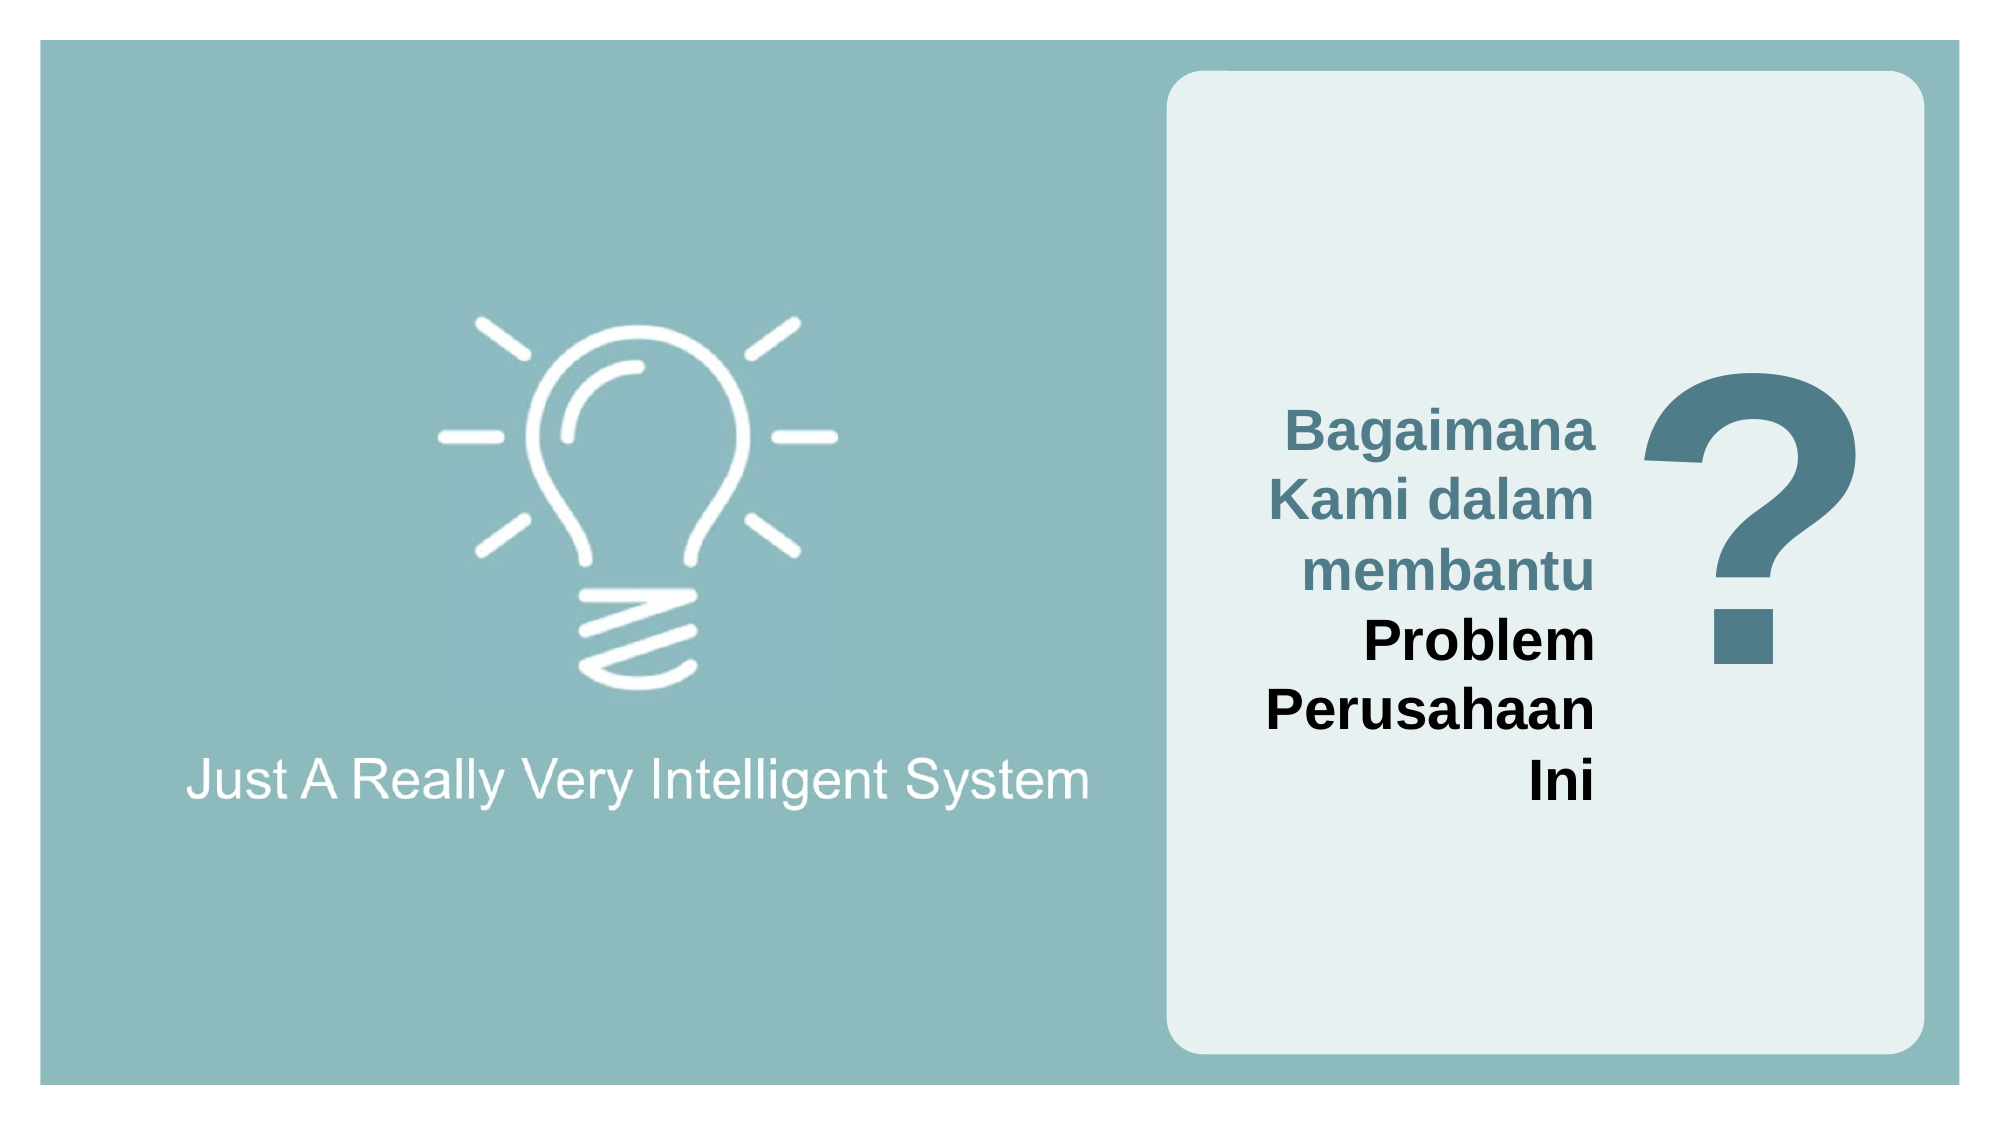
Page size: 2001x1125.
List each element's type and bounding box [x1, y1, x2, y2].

picture [40, 39, 1960, 1086]
